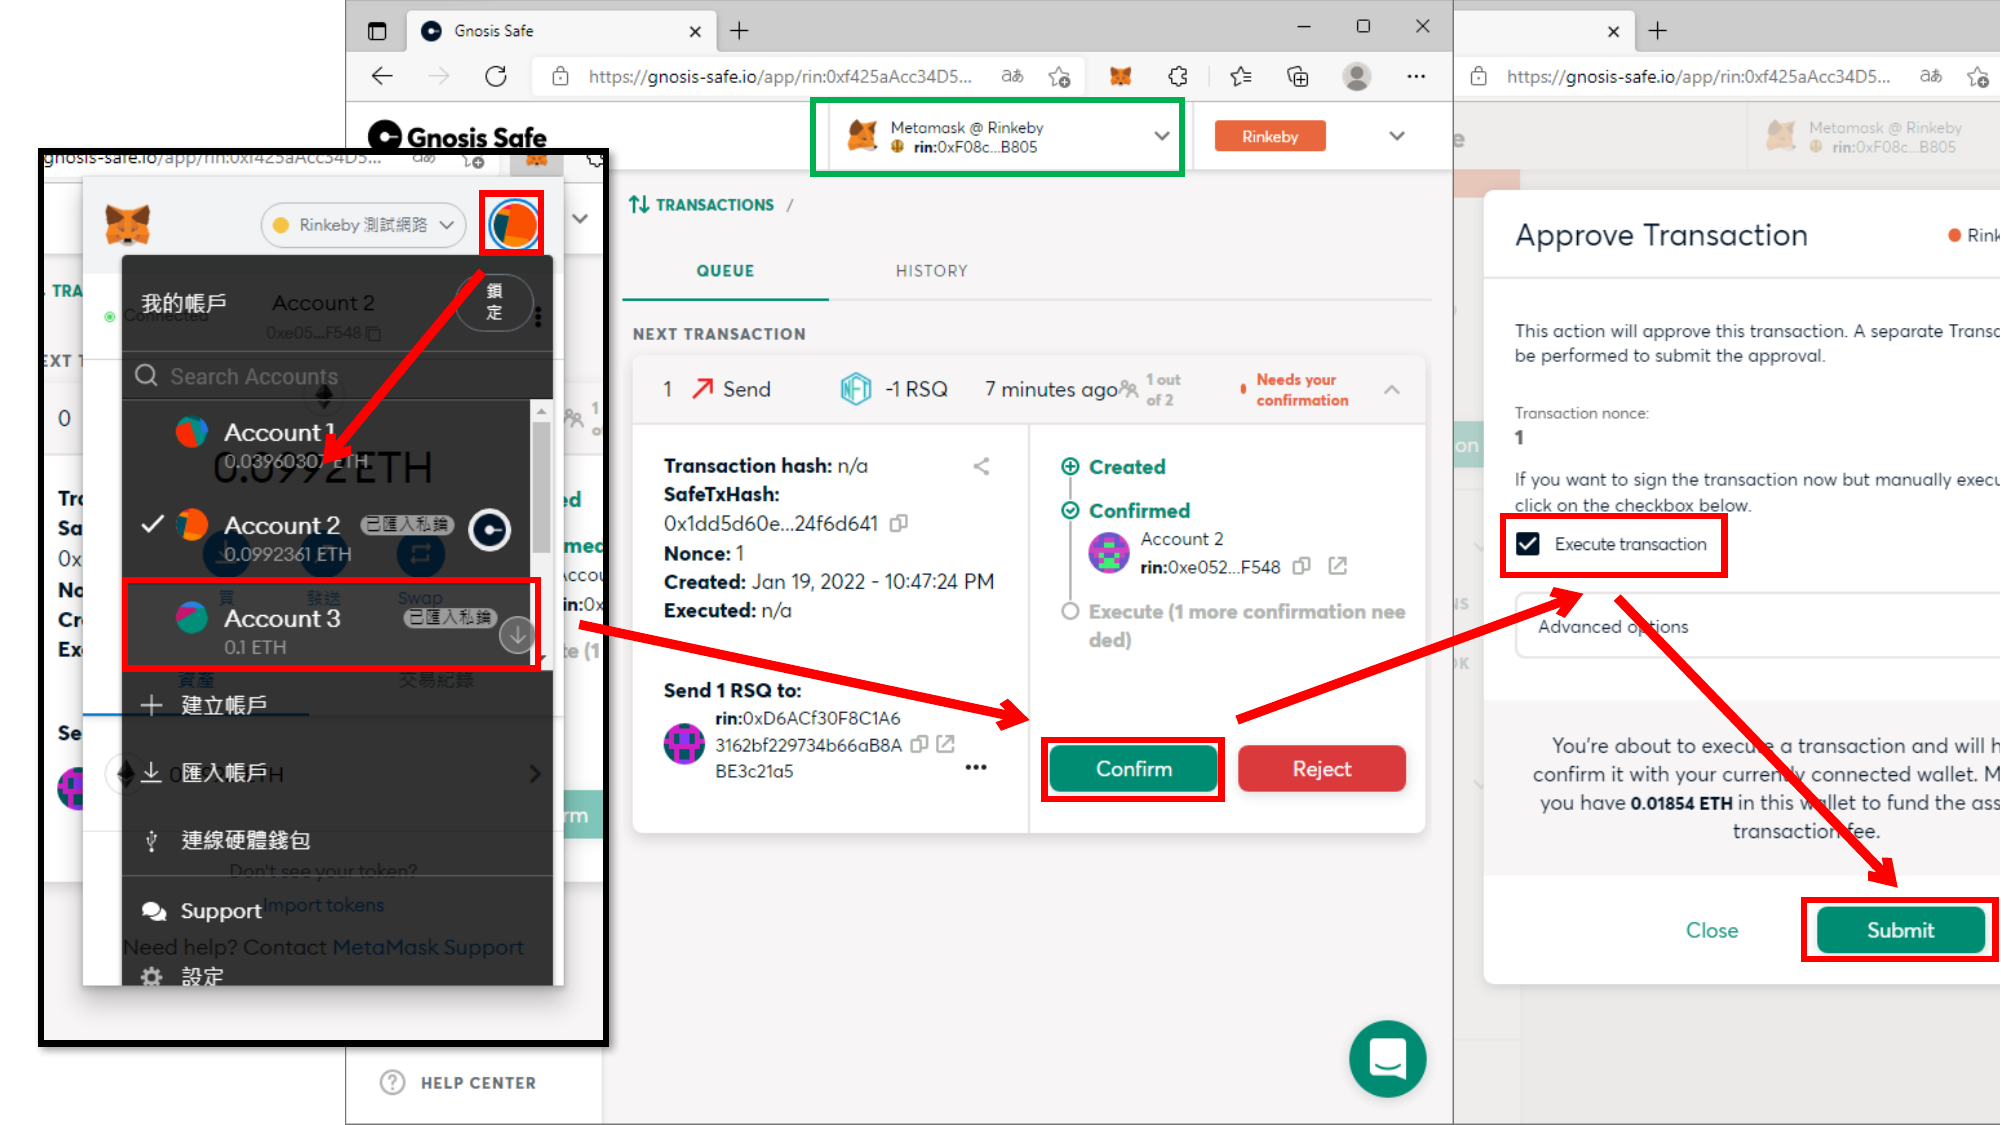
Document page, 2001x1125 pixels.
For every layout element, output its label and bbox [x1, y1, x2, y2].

picture [44, 0, 2000, 1125]
text_box [1617, 597, 1898, 888]
text_box [579, 624, 1030, 721]
text_box [322, 271, 483, 465]
text_box [1236, 593, 1584, 720]
